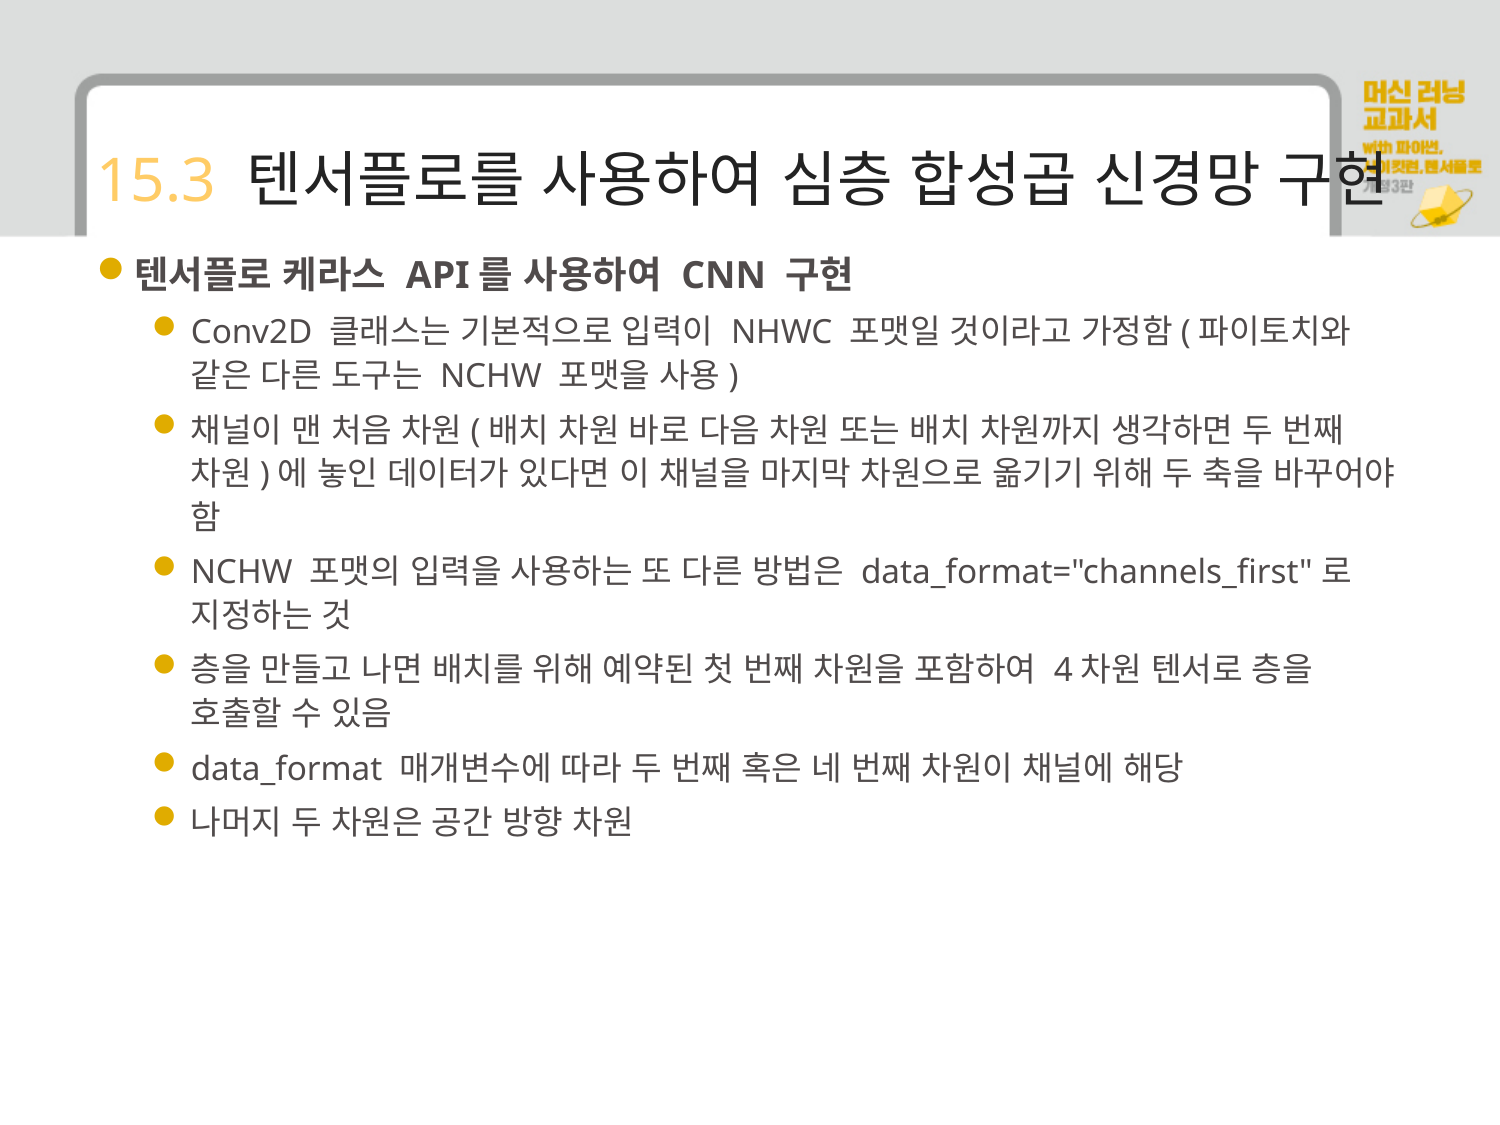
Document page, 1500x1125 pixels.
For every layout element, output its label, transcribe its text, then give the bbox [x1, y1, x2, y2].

picture [0, 0, 1500, 1125]
title 15.3 텐서플로를 사용하여 심층 합성곱 신경망 구현 [81, 90, 1412, 222]
list 텐서플로 케라스 API를 사용하여 CNN 구현 Conv2D 클래스는 기본적으로 입력이 NHWC 포맷일 것이라고 가정함(파이토치와 같은 다른 도구는 NCHW 포맷을 사용) 채널이 맨 처음 차원(배치 차원 바로 다음 차원 또는 배치 차원까지 생각하면 두 번째 차원)에 놓인 데이터가 있다면 이 채널을 마지막 차원으로 옮기기 위해 두 축을 바꾸어야 함 NCHW 포맷의 입력을 사용하는 또 다른 방법은 data_format="channels_first"로 지정하는 것 층을 만들고 나면 배치를 위해 예약된 첫 번째 차원을 포함하여 4차원 텐서로 층을 호출할 수 있음 data_format 매개변수에 따라 두 번째 혹은 네 번째 차원이 채널에 해당 나머지 두 차원은 공간 방향 차원 [81, 239, 1412, 1054]
